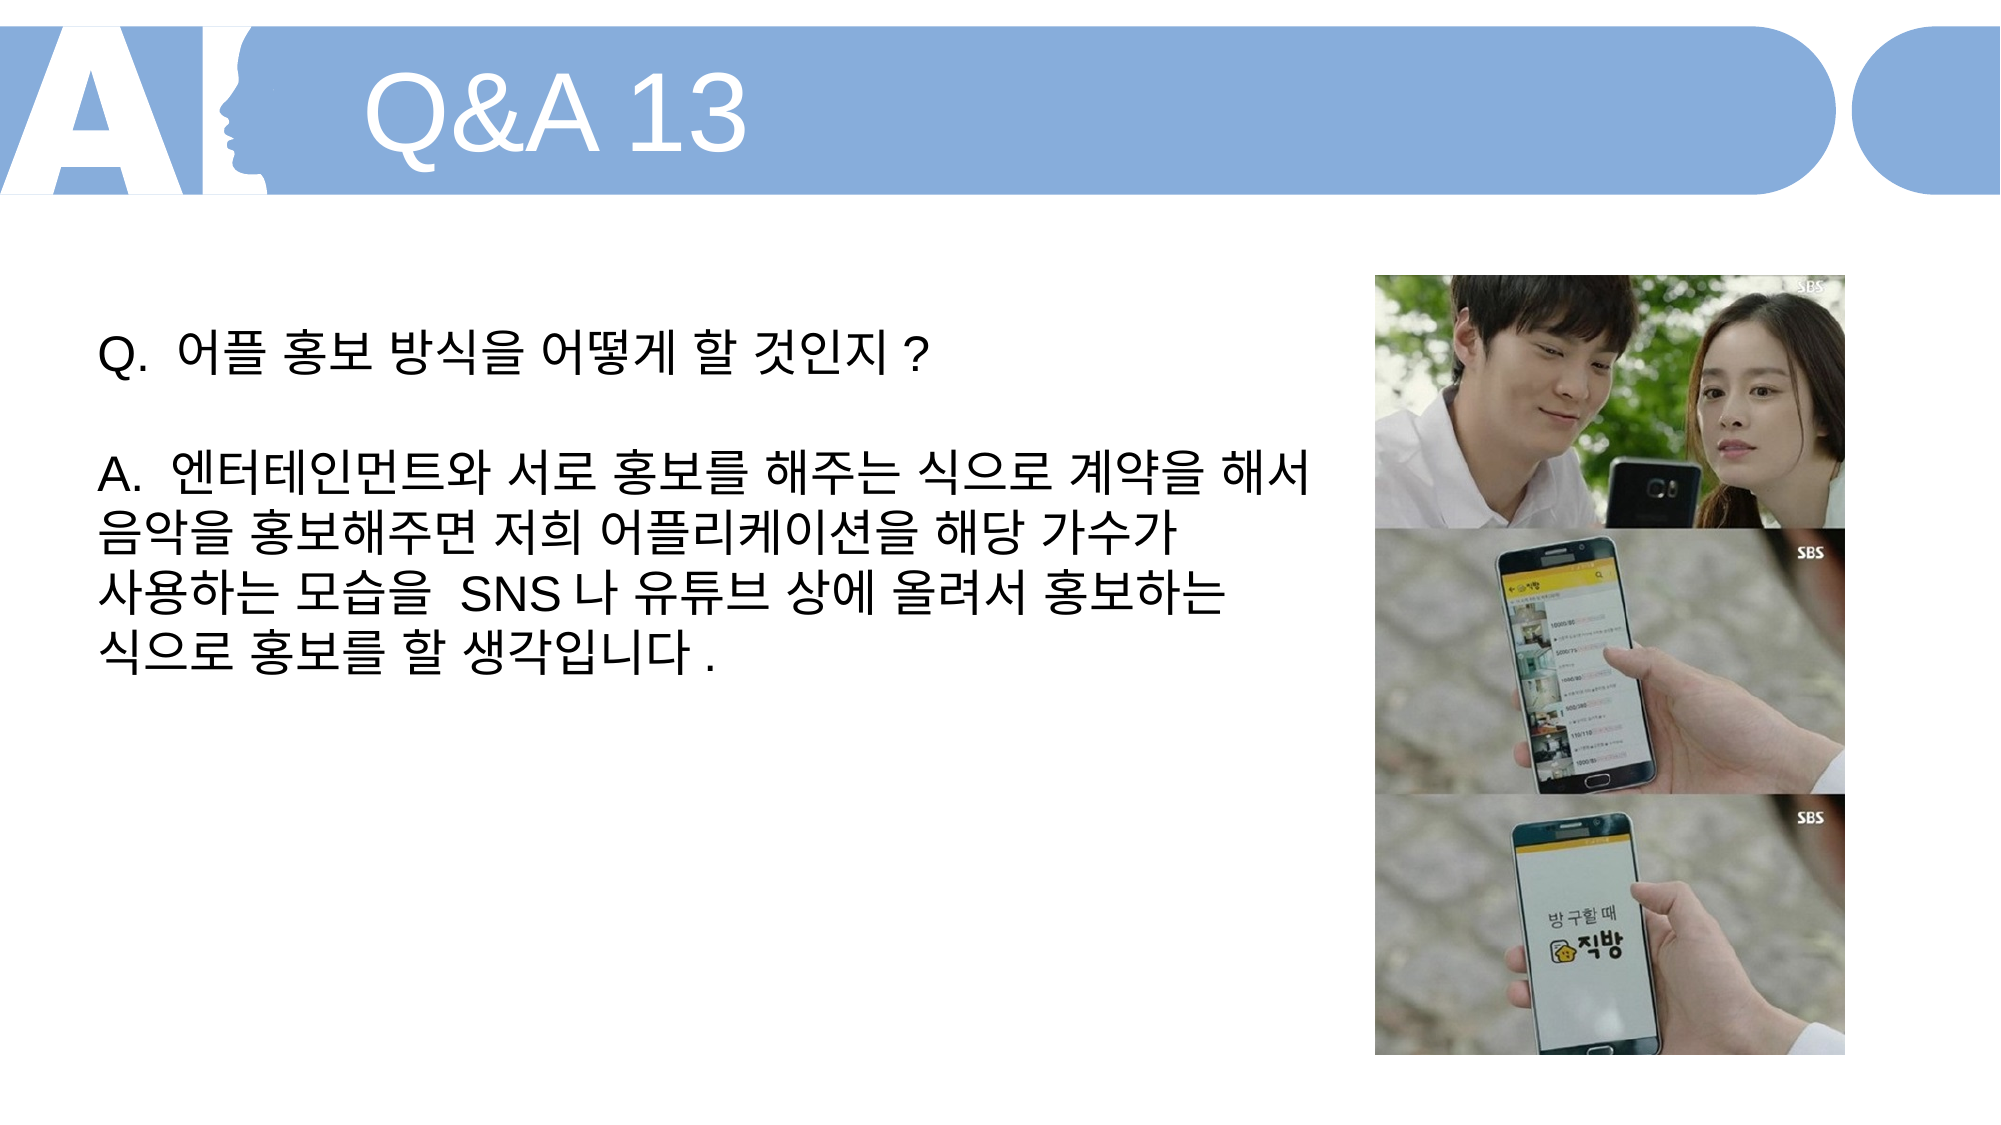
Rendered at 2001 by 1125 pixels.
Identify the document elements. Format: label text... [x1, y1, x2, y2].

picture [1375, 275, 1845, 1055]
list Q&A 13 [347, 55, 1952, 175]
text_box Q. 어플 홍보 방식을 어떻게 할 것인지? A. 엔터테인먼트와 서로 홍보를 해주는 식으로 계약을 해서 음악을 홍보해주면 저희 어플리케이션을 해당 가수가 사용하는 모습을 SNS나 유튜브 상에 올려서 홍보하는 식으로 홍보를 할 생각입니다. [82, 314, 1329, 750]
